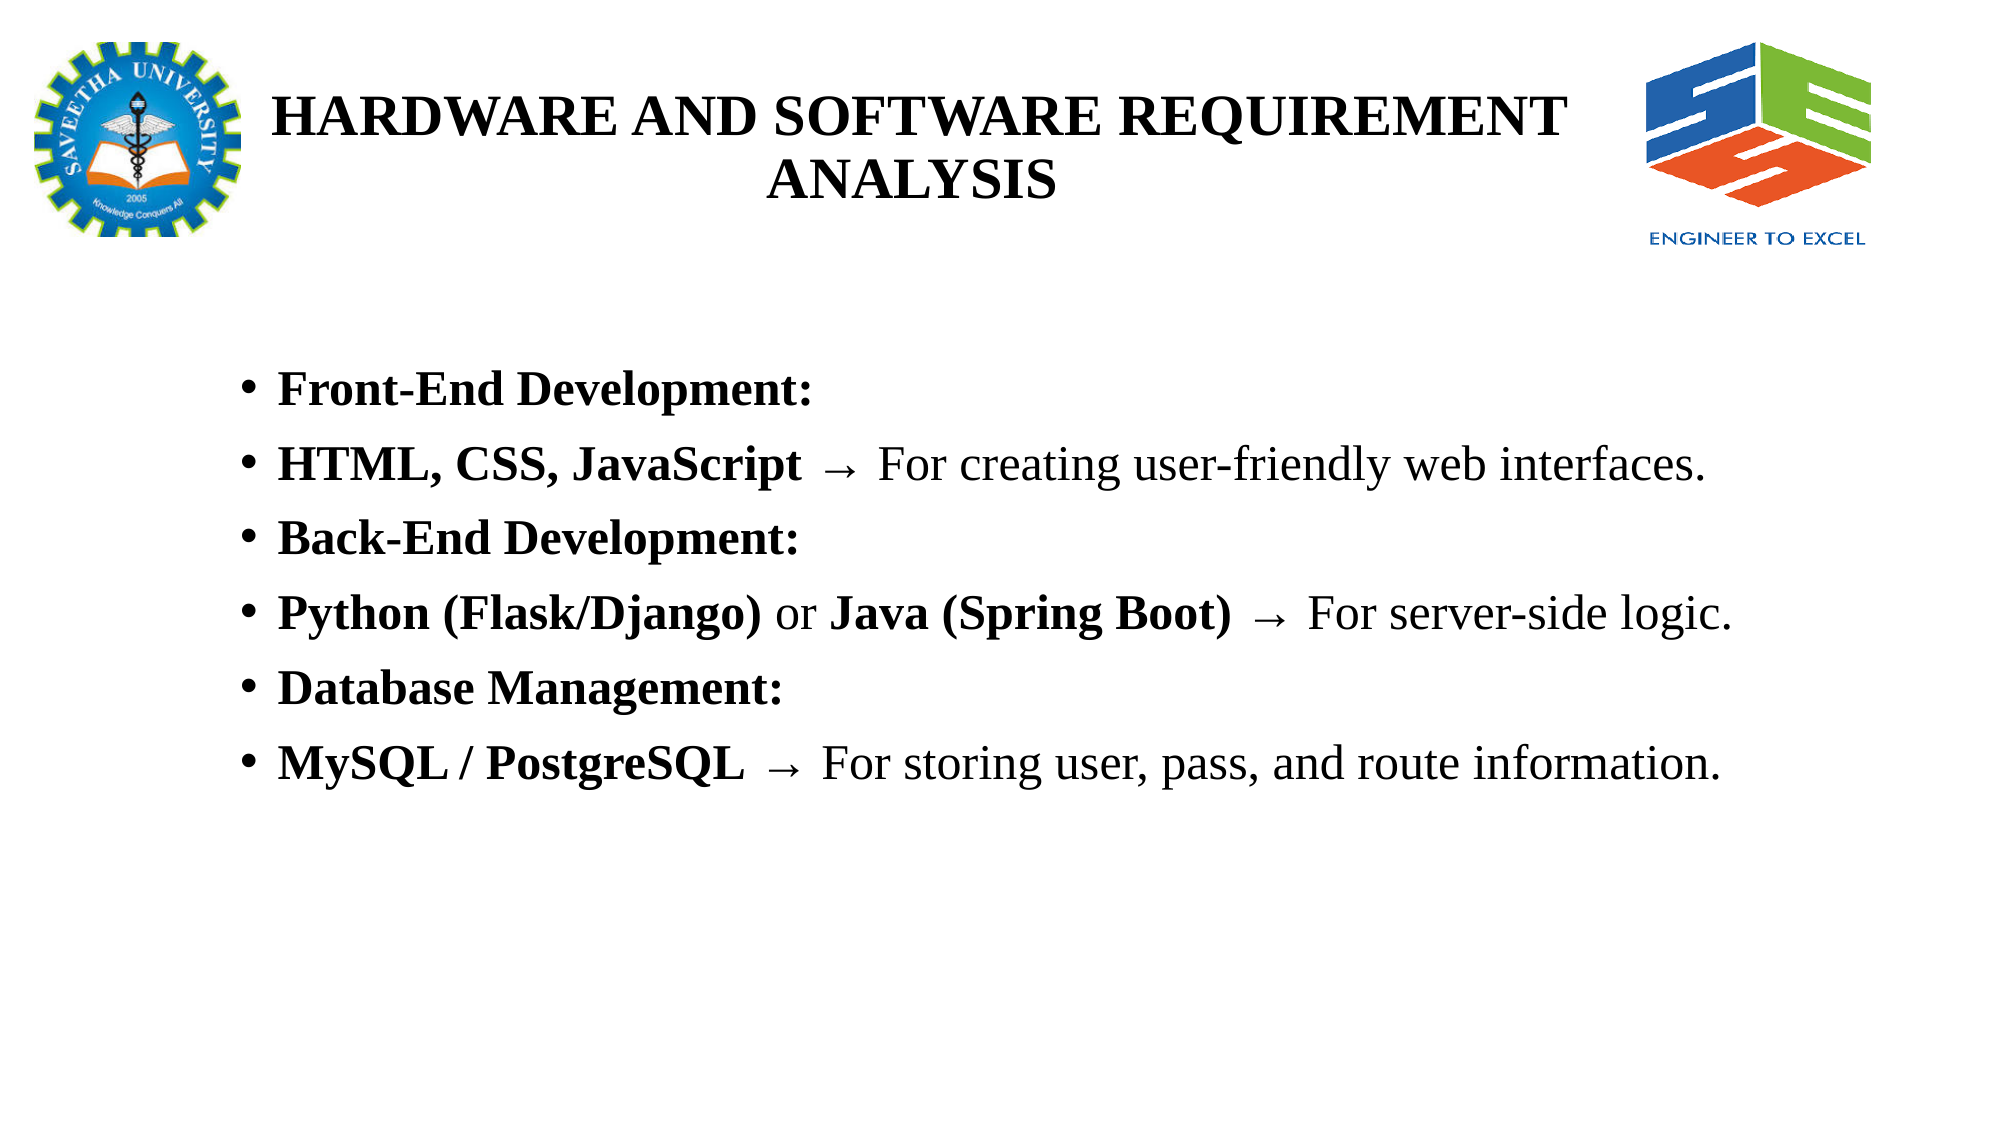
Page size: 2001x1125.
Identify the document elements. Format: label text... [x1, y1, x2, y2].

title HARDWARE AND SOFTWARE REQUIREMENT ANALYSIS [241, 76, 1646, 220]
picture [1646, 42, 1871, 245]
list Front-End Development: HTML, CSS, JavaScript → For creating user-friendly web interfaces. Back-End Development: Python (Flask/Django) or Java (Spring Boot) → For server-side logic. Database Management: MySQL / PostgreSQL → For storing user, pass, and route information. [225, 289, 1808, 943]
picture [34, 42, 241, 237]
